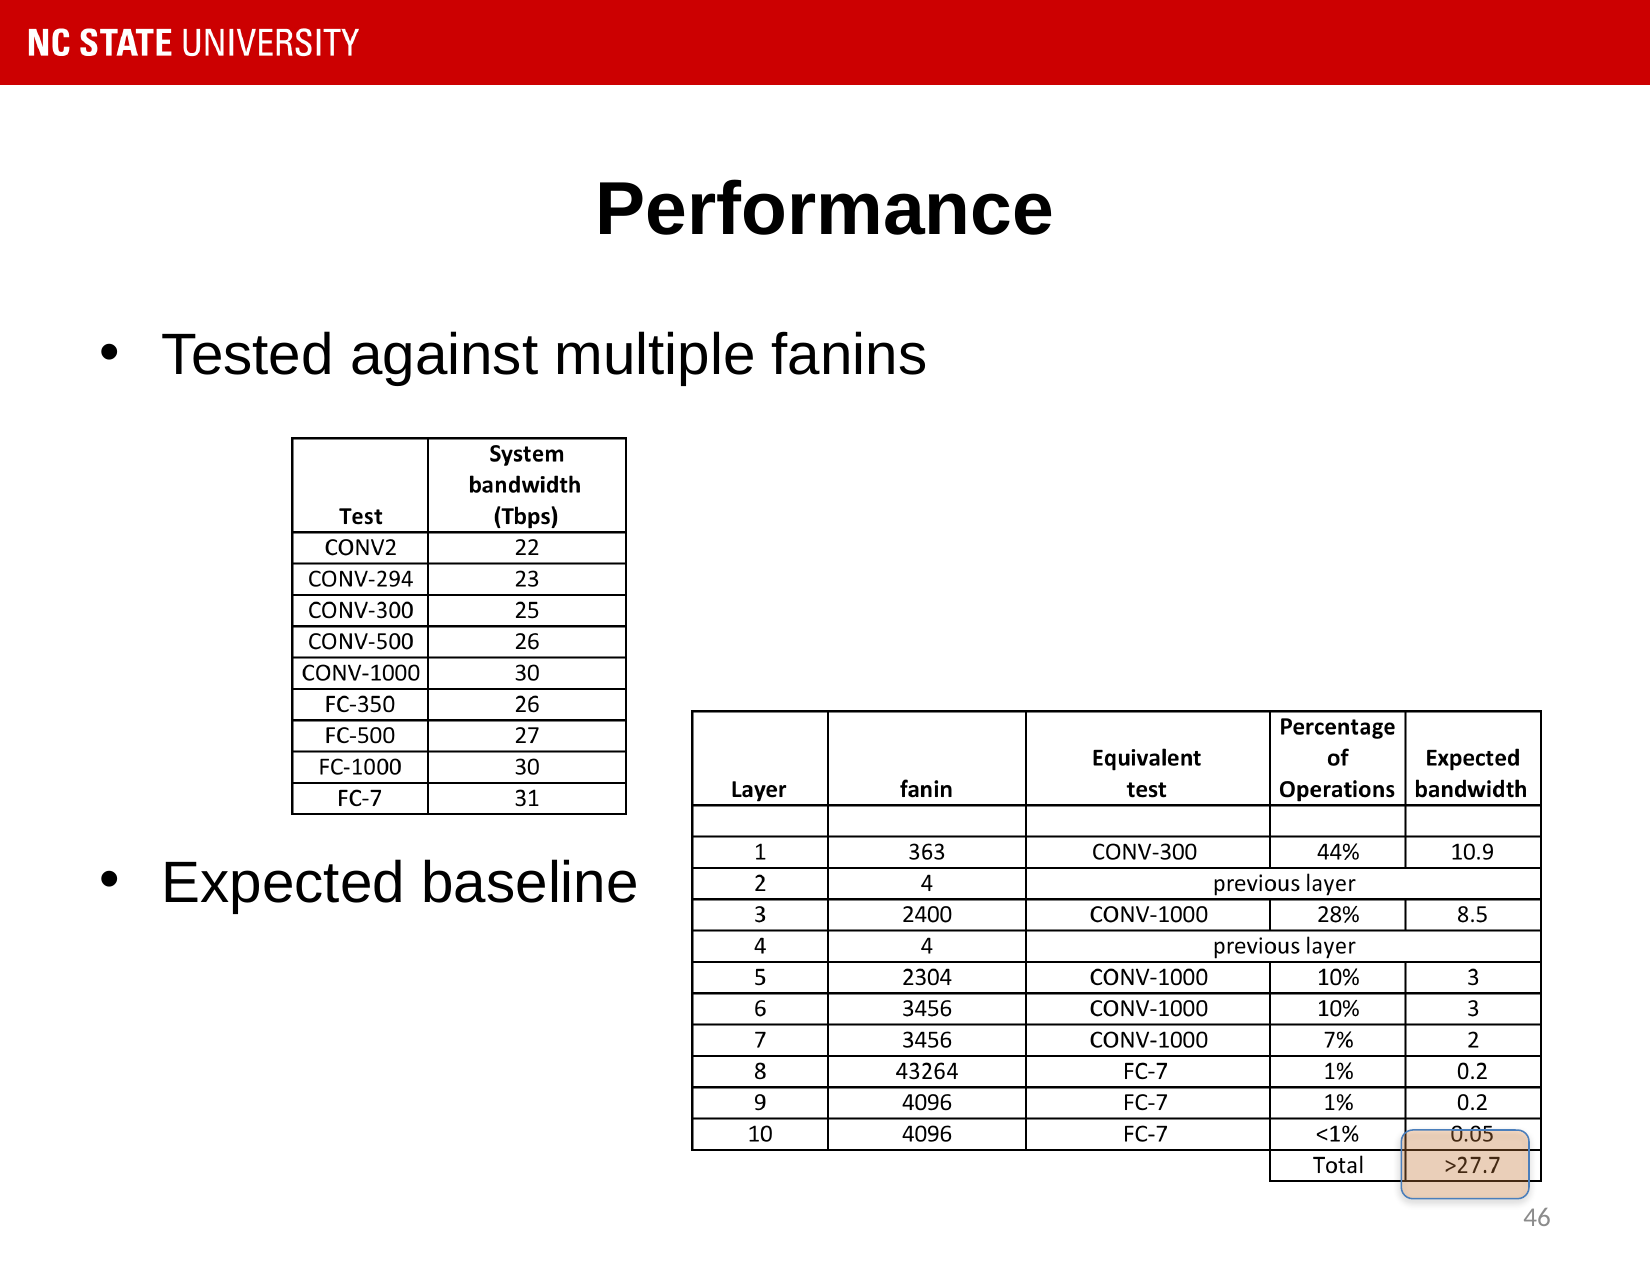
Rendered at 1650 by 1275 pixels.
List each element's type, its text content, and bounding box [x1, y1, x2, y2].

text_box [290, 437, 627, 815]
slide_number 46 [1182, 1181, 1568, 1250]
picture [0, 0, 1650, 85]
title Performance [82, 105, 1568, 305]
text_box [1401, 1191, 1530, 1200]
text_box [691, 710, 1542, 1182]
list Tested against multiple fanins Expected baseline [82, 307, 1568, 1028]
